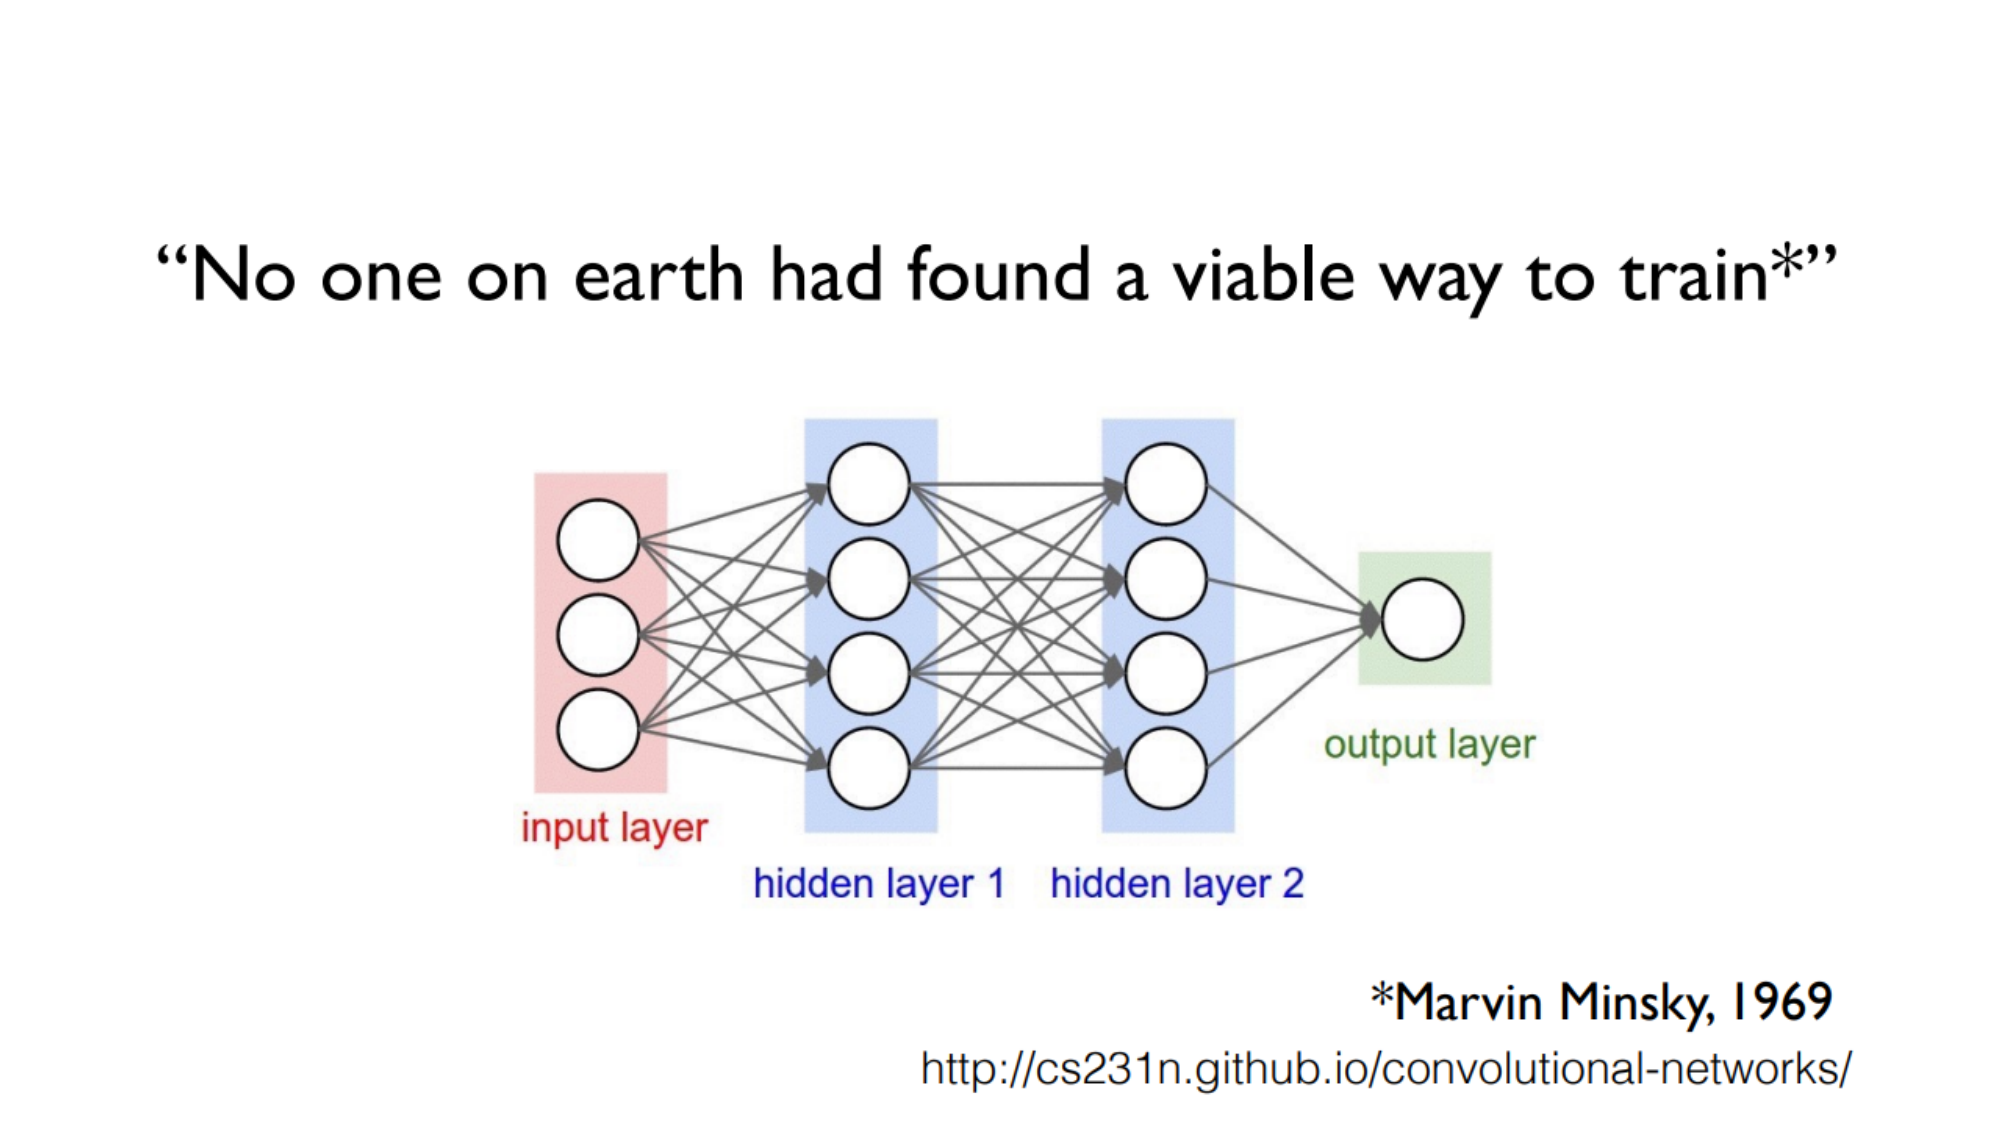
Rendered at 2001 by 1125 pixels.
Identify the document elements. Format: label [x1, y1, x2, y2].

picture [140, 193, 1860, 1105]
